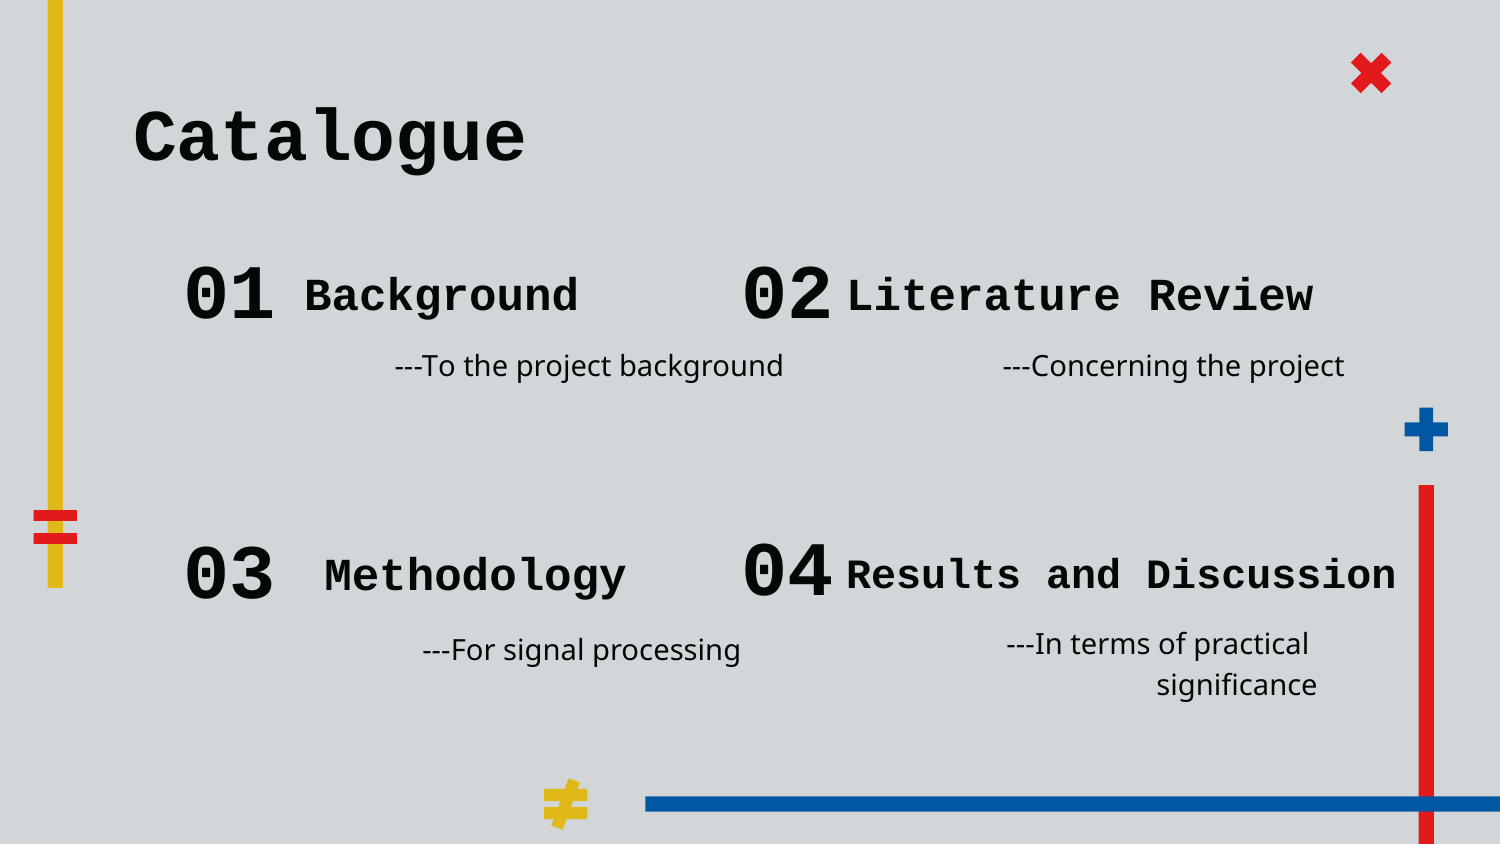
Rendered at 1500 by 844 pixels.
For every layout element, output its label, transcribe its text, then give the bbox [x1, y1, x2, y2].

subtitle Literature Review [830, 221, 1390, 355]
subtitle ---For signal processing [407, 610, 810, 705]
subtitle ---Concerning the project [987, 355, 1390, 422]
title 04 [726, 497, 853, 632]
title Catalogue [118, 72, 1382, 167]
subtitle Methodology [309, 501, 712, 636]
subtitle Results and Discussion [830, 501, 1412, 636]
title 01 [168, 221, 289, 355]
subtitle ---To the project background [372, 327, 814, 422]
subtitle ---In terms of practical significance [991, 636, 1394, 700]
title 02 [726, 221, 830, 355]
subtitle Background [289, 221, 692, 355]
title 03 [168, 501, 296, 636]
